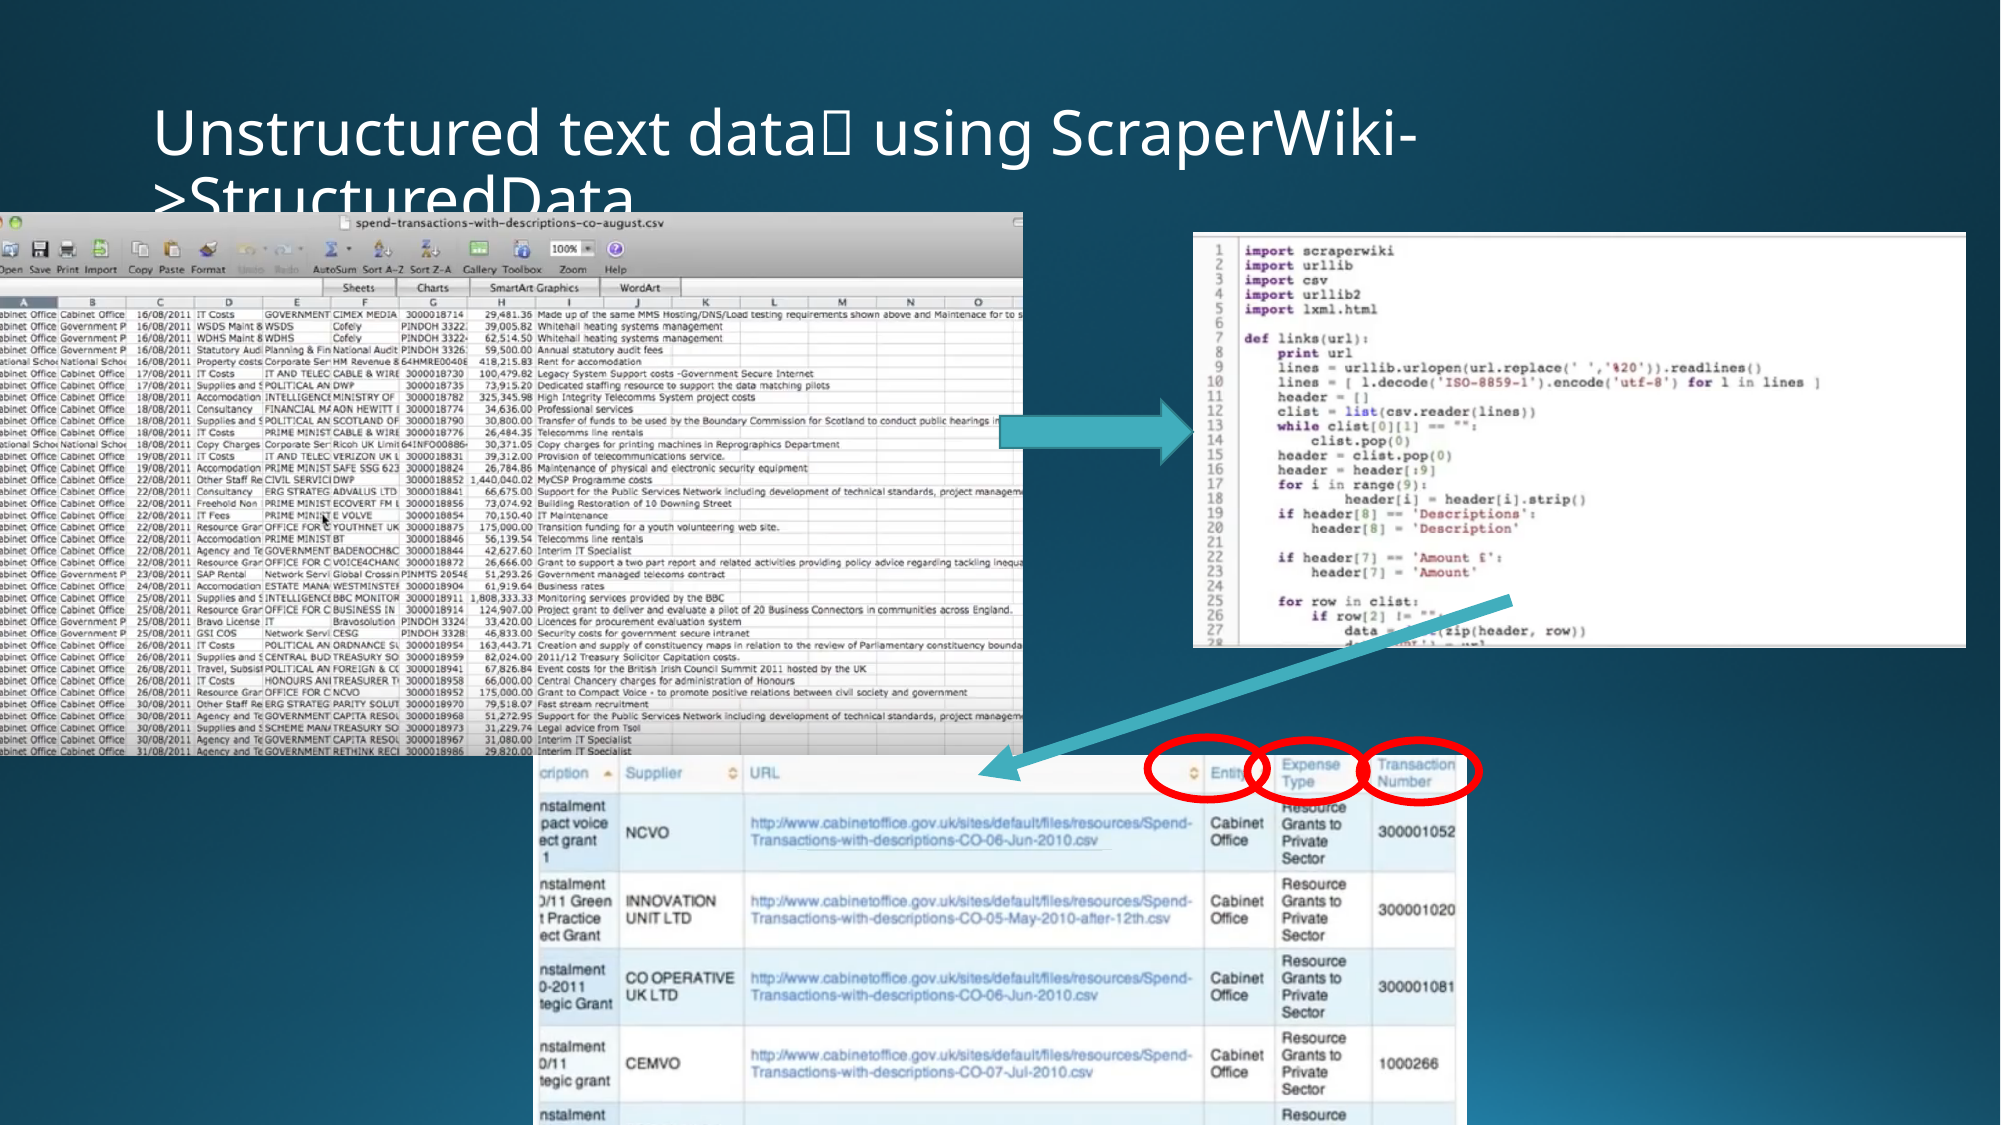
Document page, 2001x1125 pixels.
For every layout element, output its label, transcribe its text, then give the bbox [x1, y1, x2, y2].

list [533, 755, 1467, 1125]
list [0, 212, 1023, 756]
title Unstructured text data using ScraperWiki->StructuredData [137, 59, 1863, 278]
text_box [1467, 775, 1480, 792]
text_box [977, 599, 1512, 775]
picture [0, 0, 2001, 1125]
picture [0, 756, 533, 1125]
text_box [1023, 397, 1192, 467]
